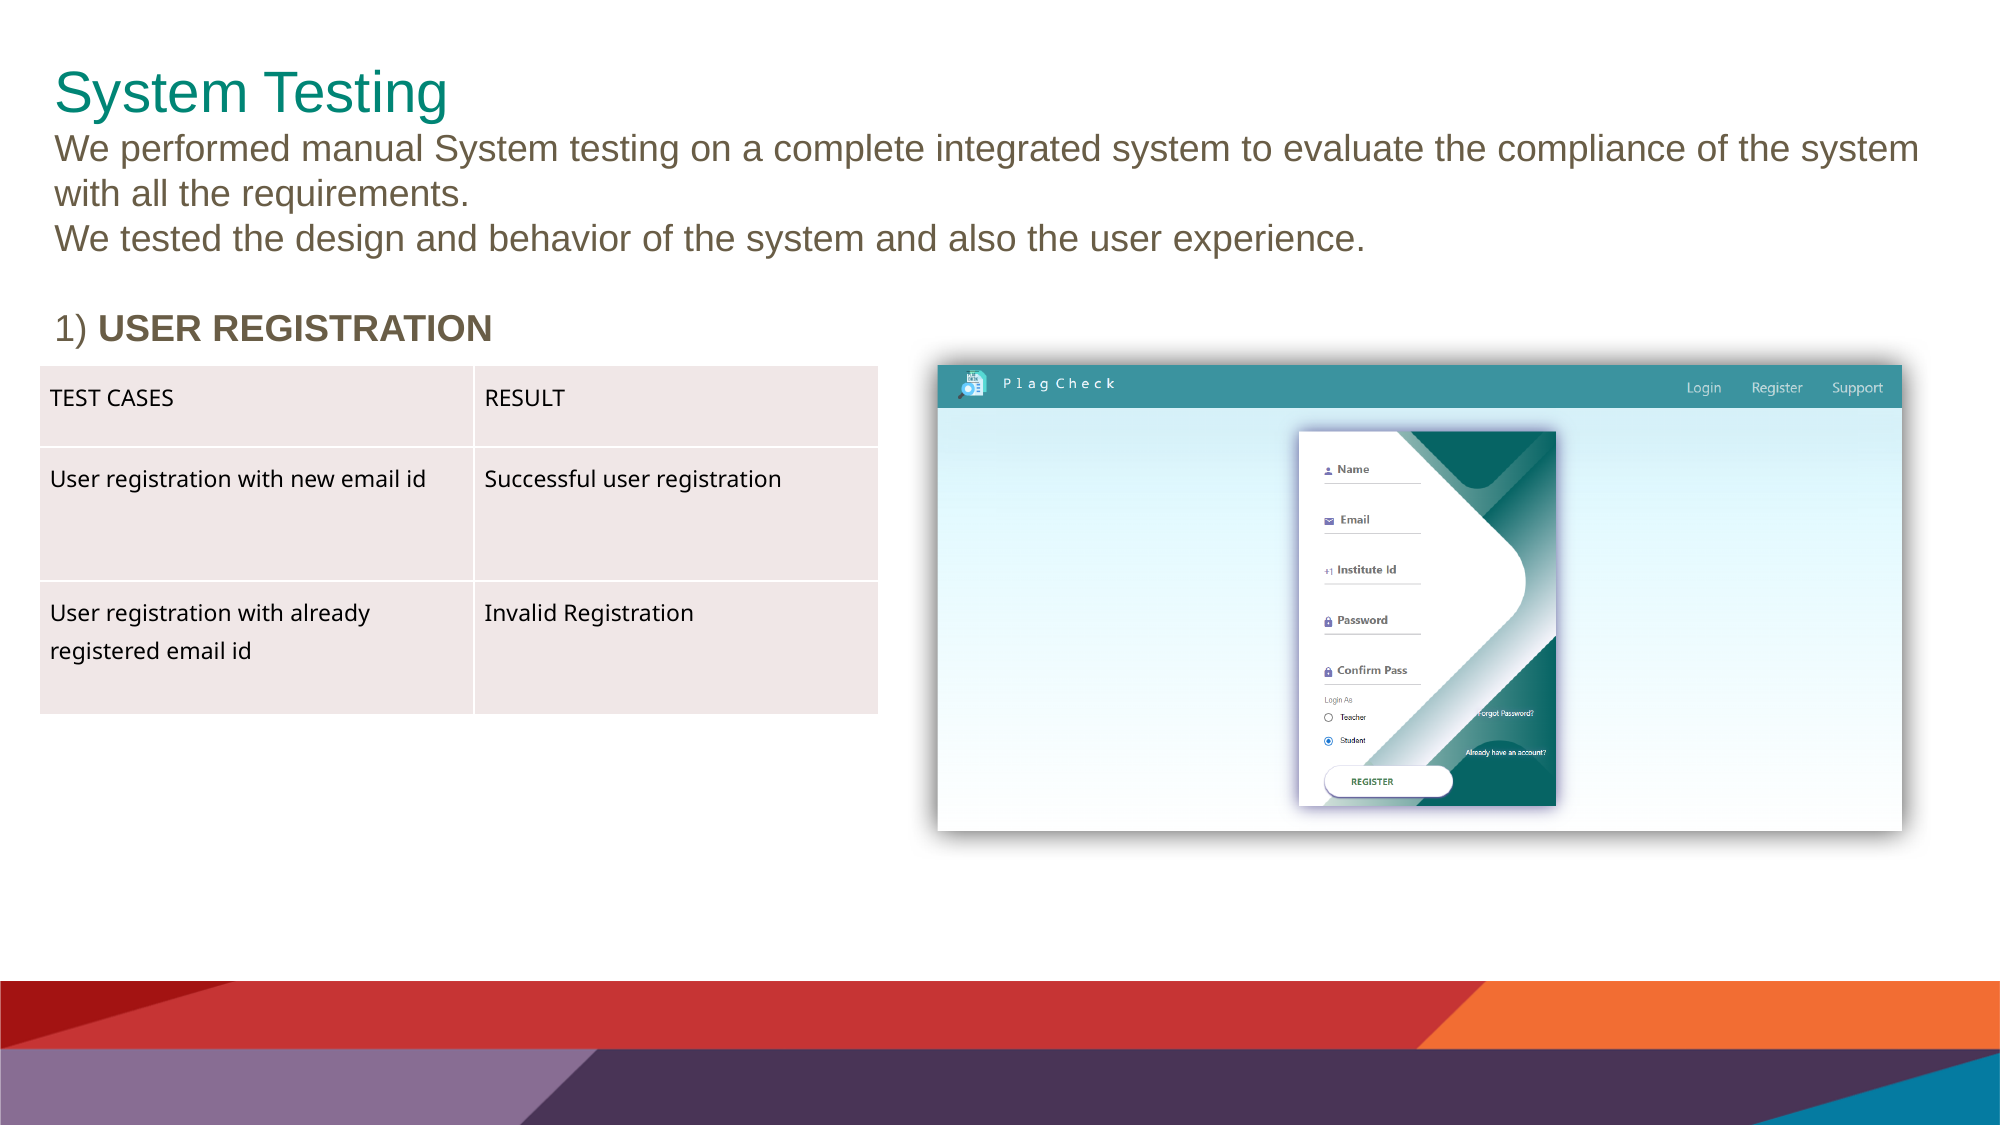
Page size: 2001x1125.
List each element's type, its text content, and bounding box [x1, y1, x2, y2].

picture [0, 981, 2000, 1125]
table_cell Invalid Registration [475, 582, 878, 714]
picture [937, 365, 1902, 831]
table_cell User registration with new email id [40, 573, 473, 580]
table_cell Successful user registration [475, 573, 878, 580]
table_cell User registration with already registered email id [40, 582, 473, 714]
list System Testing We performed manual System testing on a complete integrated system to evaluate the compliance of the system with all the requirements. We tested the design and behavior of the system and also the user experience. 1) USER REGISTRATION [39, 0, 1961, 573]
